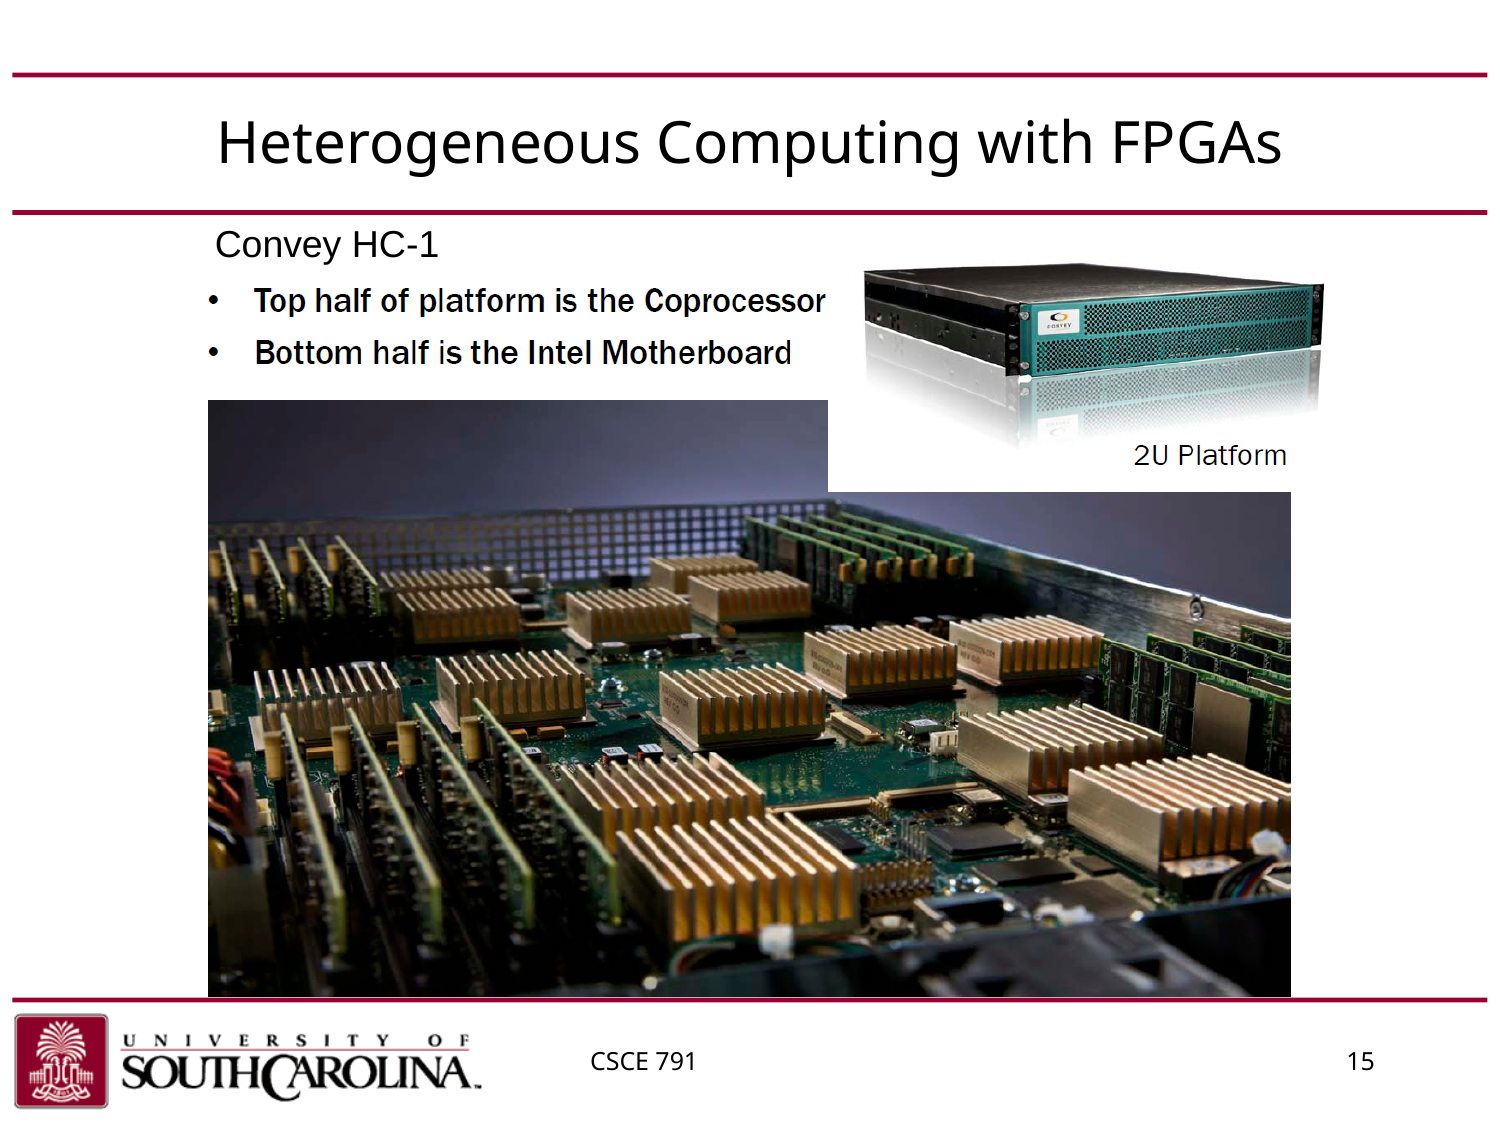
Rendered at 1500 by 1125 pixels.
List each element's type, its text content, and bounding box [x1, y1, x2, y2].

picture [199, 257, 1326, 1001]
slide_number CSCE 791 15 [424, 1037, 1476, 1088]
picture [12, 1012, 488, 1112]
title Heterogeneous Computing with FPGAs [74, 74, 1426, 206]
text_box Convey HC-1 [200, 212, 475, 256]
